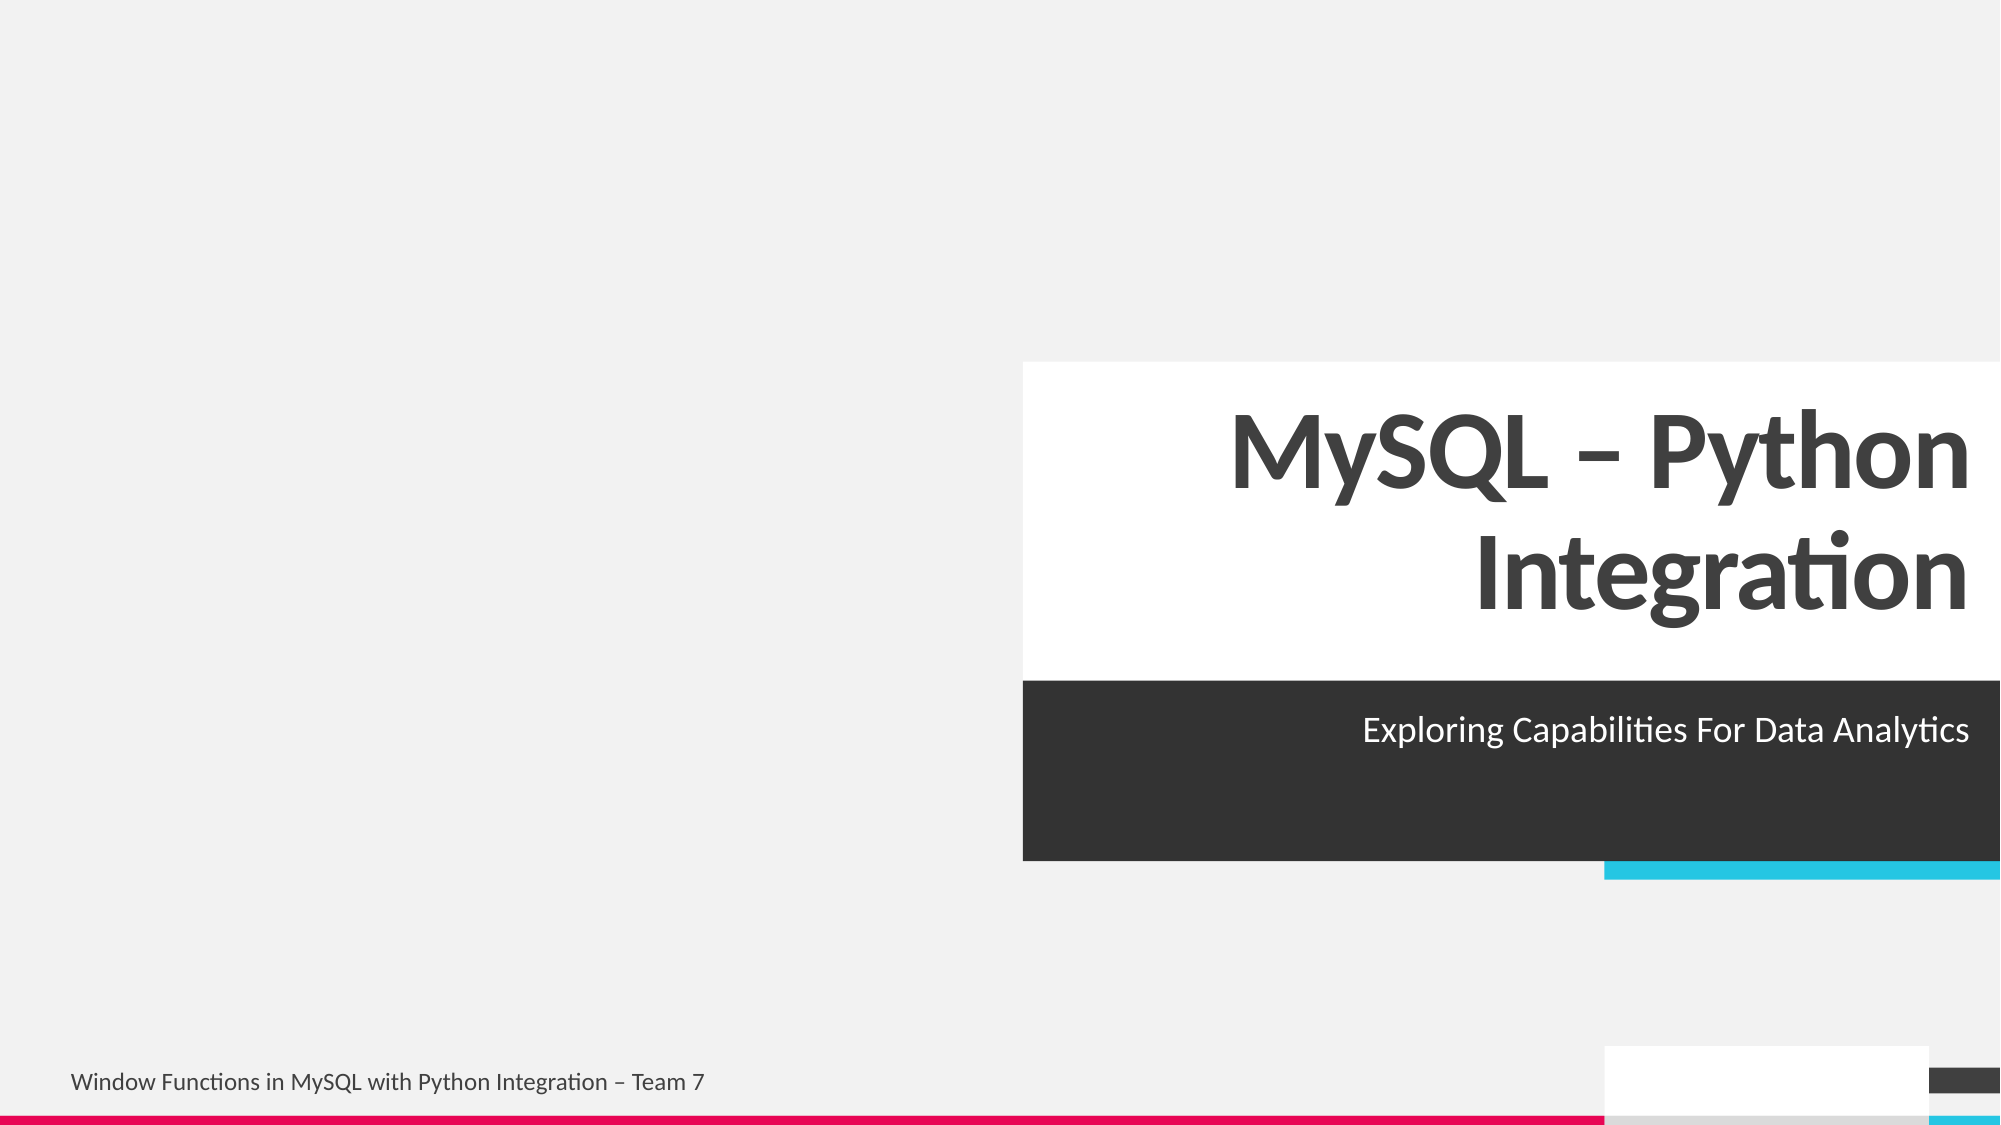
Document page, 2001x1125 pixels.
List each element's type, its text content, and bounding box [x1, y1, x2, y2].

title MySQL – Python Integration [1022, 361, 2000, 680]
list Exploring Capabilities For Data Analytics [1022, 680, 2000, 862]
text_box Window Functions in MySQL with Python Integration – Team 7 [70, 1065, 1000, 1096]
slide_number [1928, 1067, 2000, 1094]
